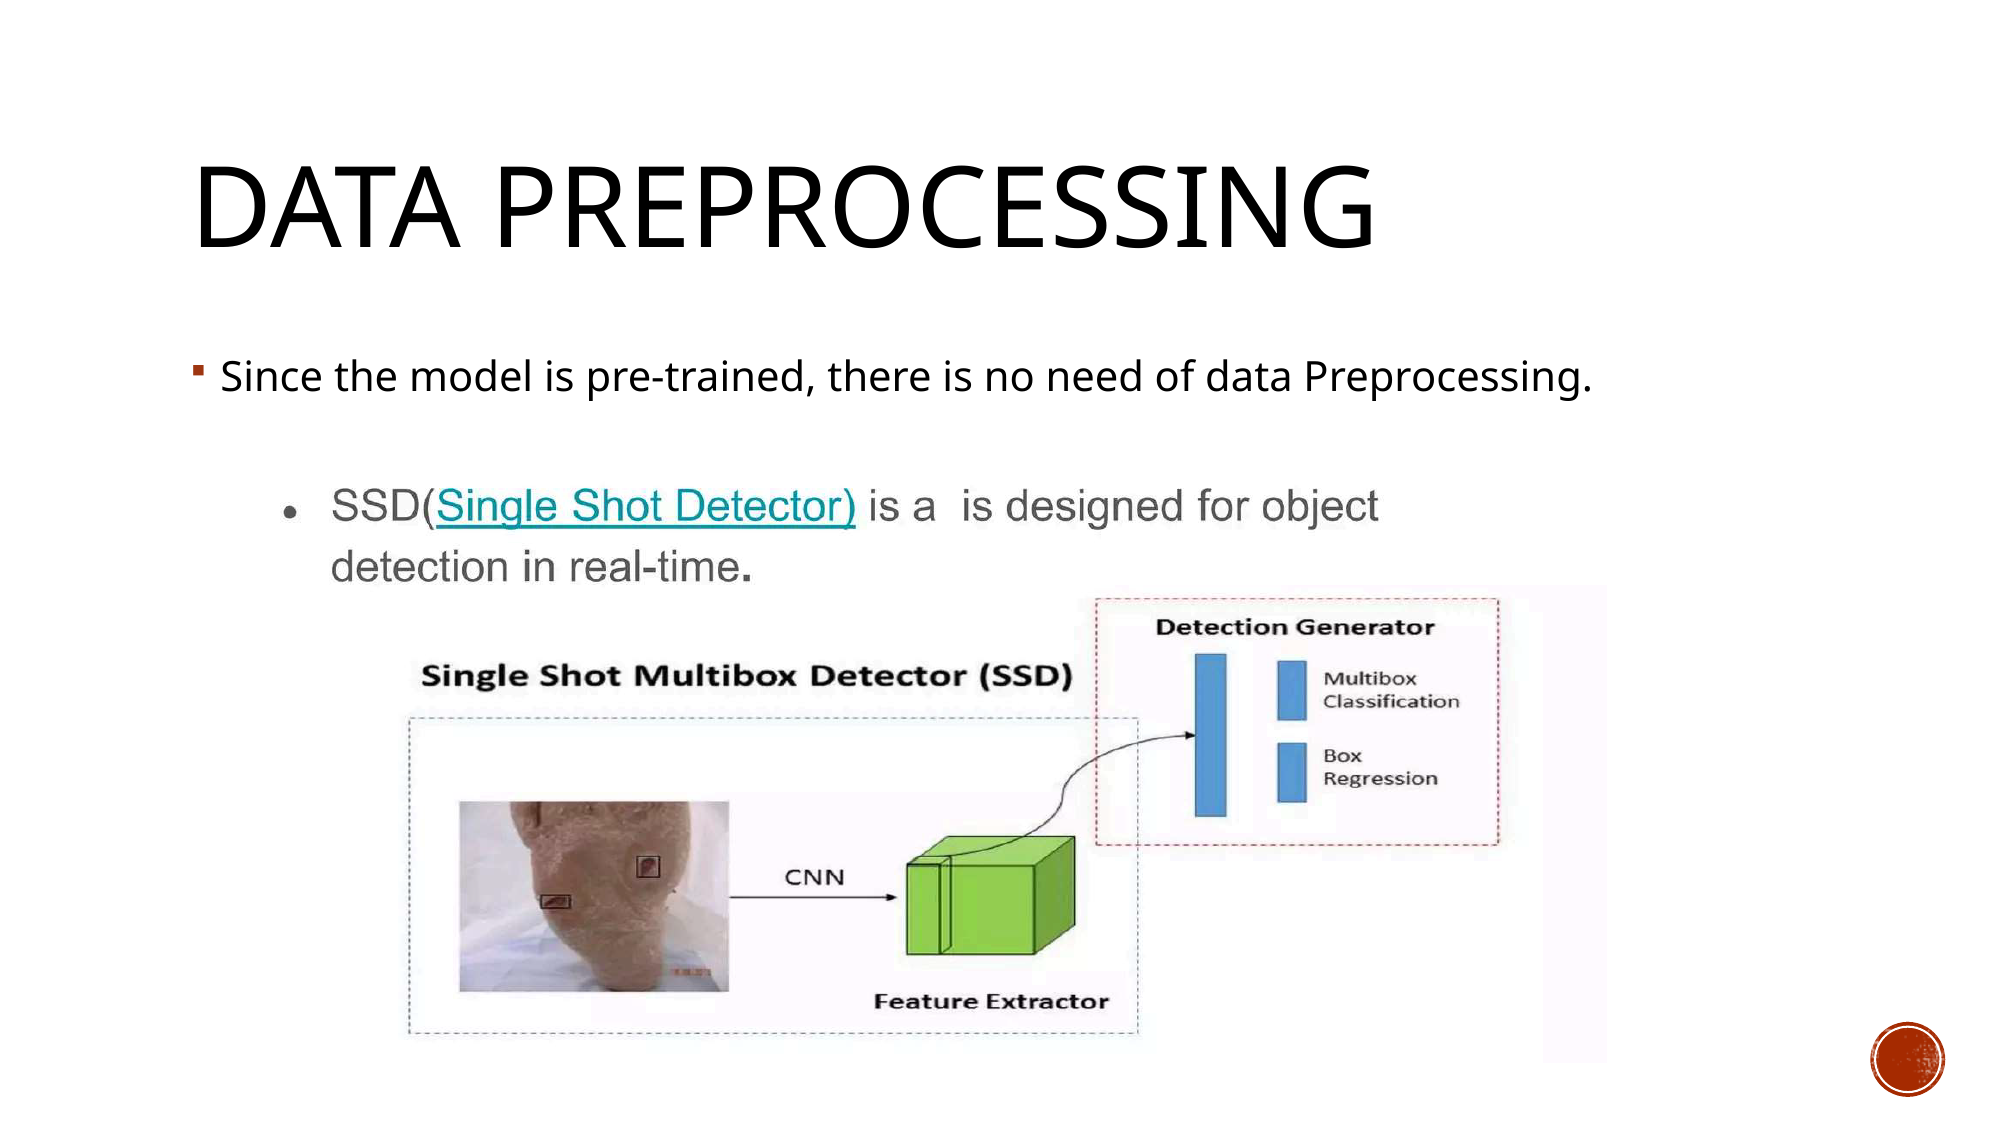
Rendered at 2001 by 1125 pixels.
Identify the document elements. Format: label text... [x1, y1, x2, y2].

title Data Preprocessing [175, 79, 1826, 344]
picture [224, 429, 1608, 1062]
list Since the model is pre-trained, there is no need of data Preprocessing. [175, 348, 1826, 1013]
